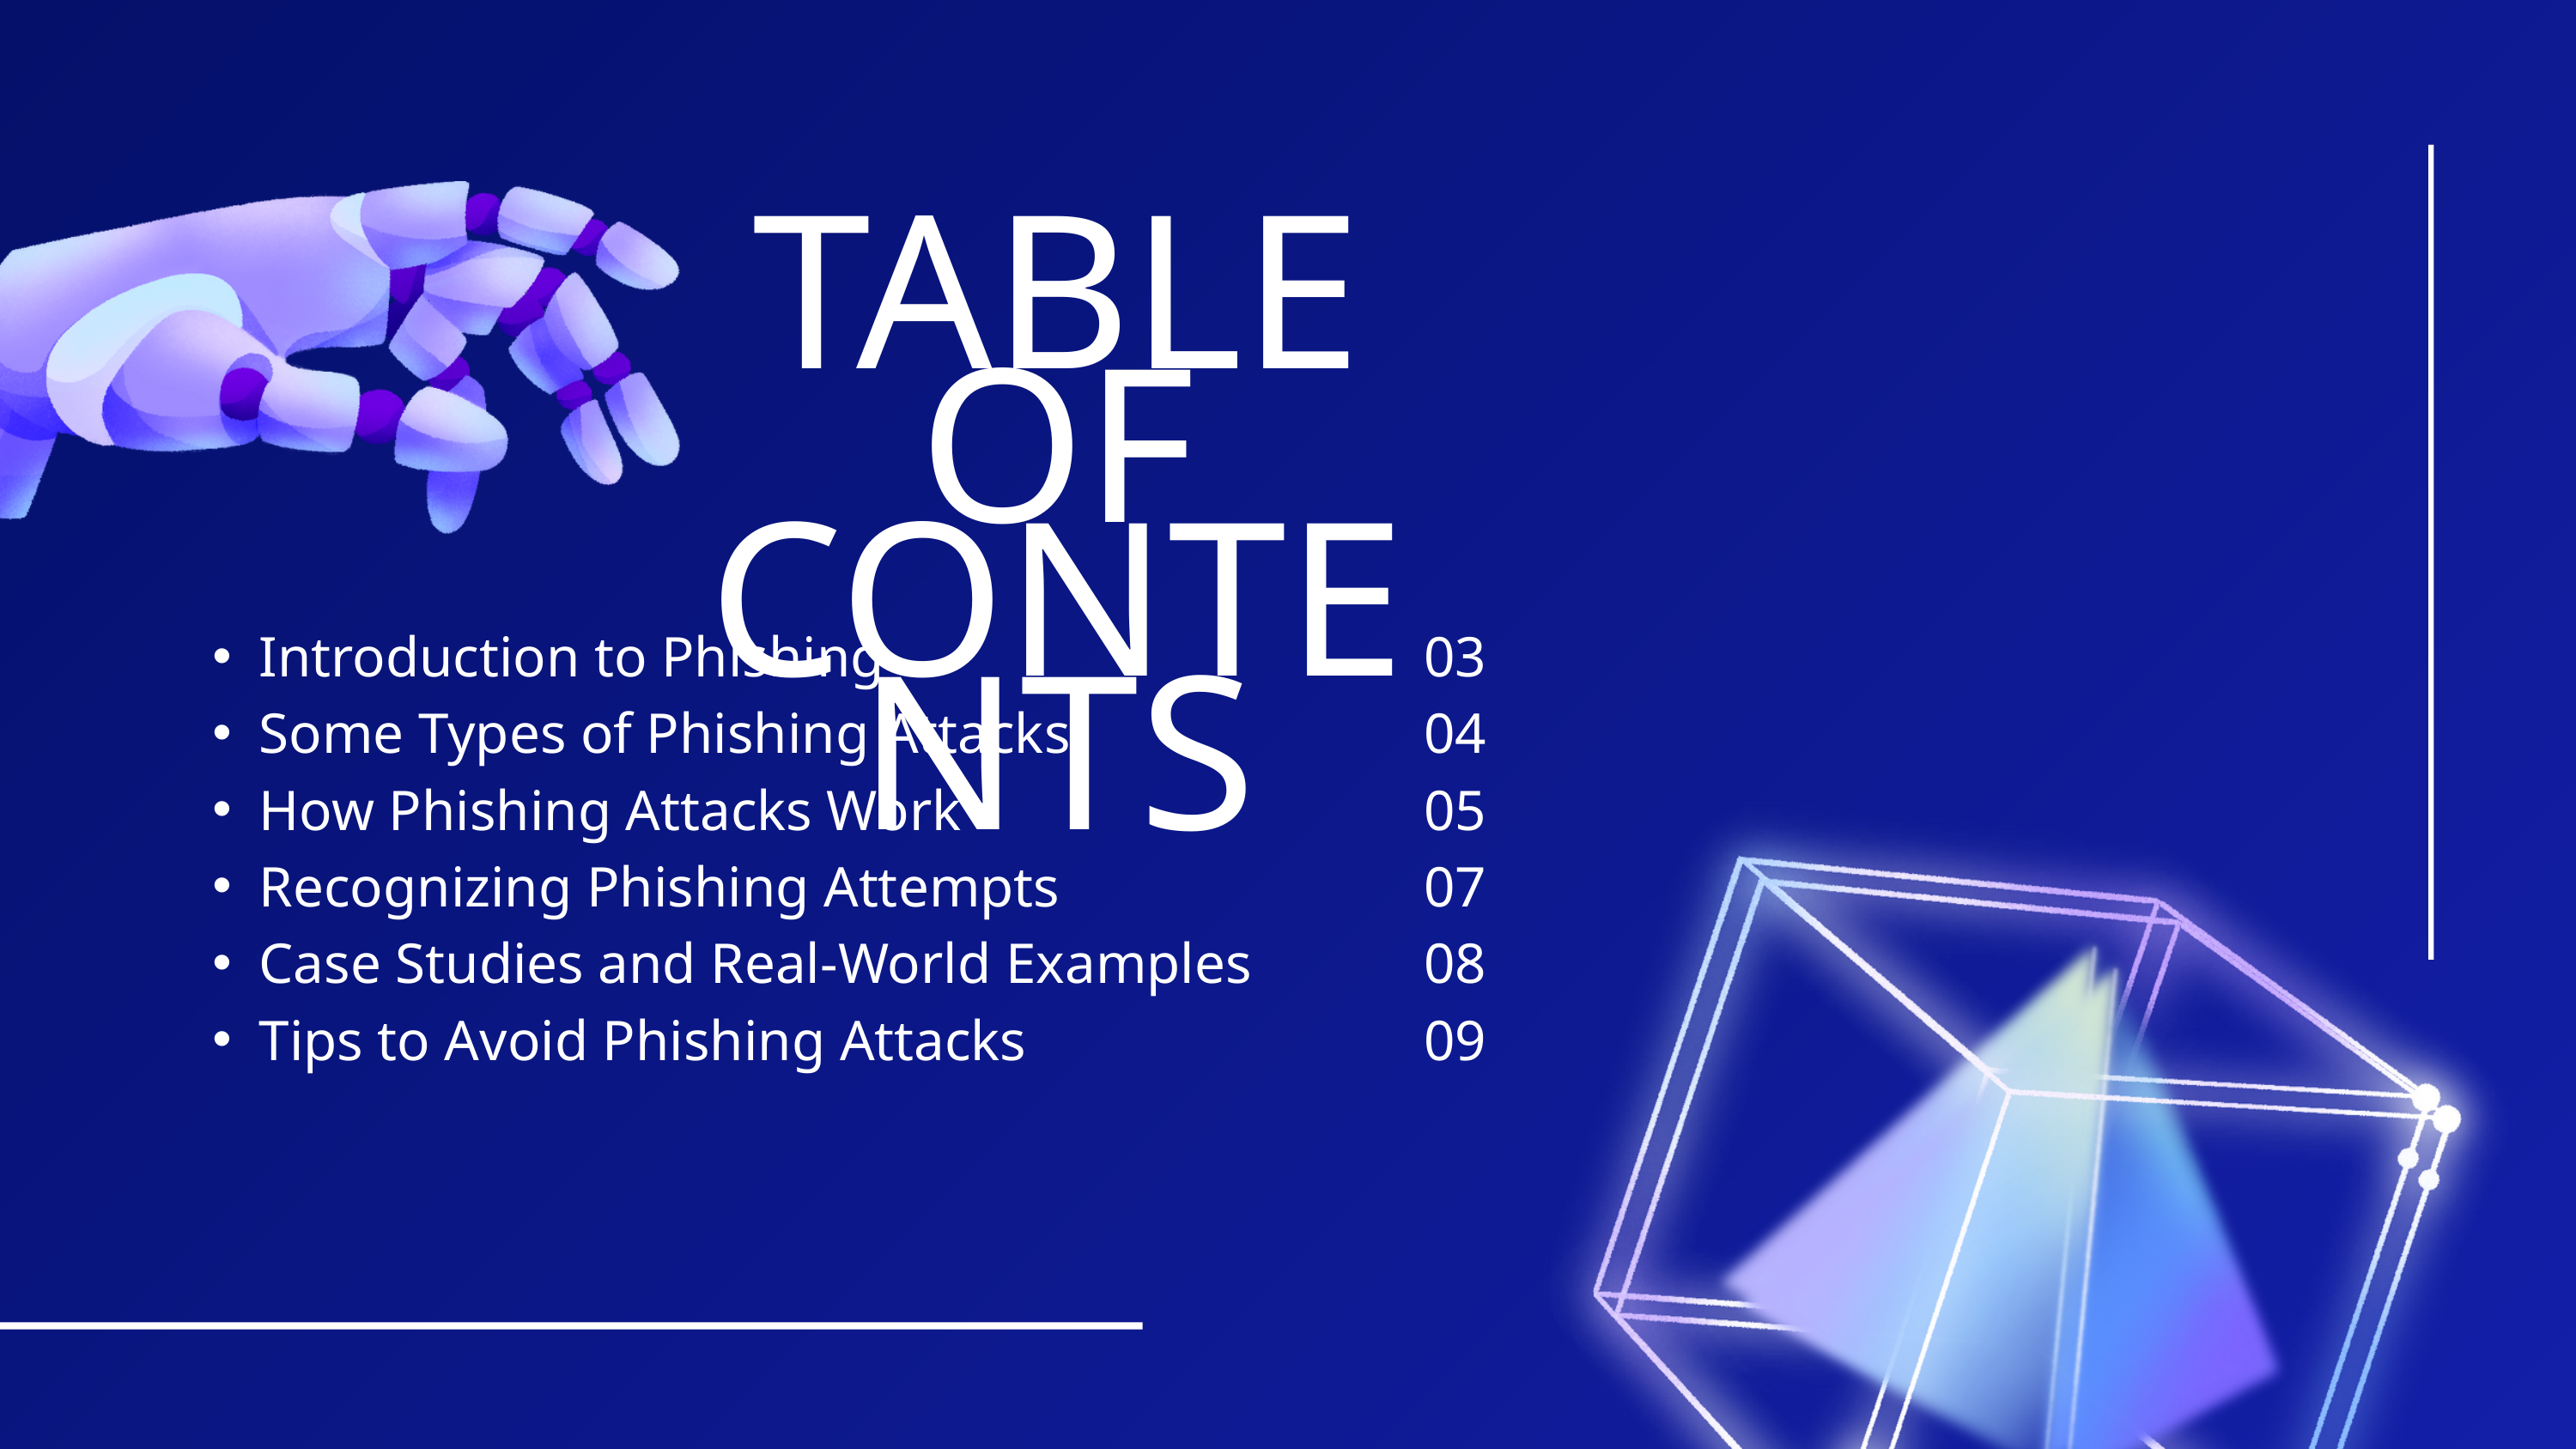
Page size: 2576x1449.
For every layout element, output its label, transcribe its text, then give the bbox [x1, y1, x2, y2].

text_box [1560, 818, 2521, 1449]
text_box [0, 181, 681, 535]
text_box [1539, 797, 2500, 1449]
text_box TABLE OF CONTENTS [680, 258, 1435, 611]
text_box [0, 622, 1143, 1329]
text_box Introduction to Phishing Some Types of Phishing Attacks How Phishing Attacks Work Recognizing Phishing Attempts Case Studies and Real-World Examples Tips to Avoid Phishing Attacks [166, 611, 1382, 1148]
text_box 03 04 05 07 08 09 [1382, 611, 1487, 1148]
